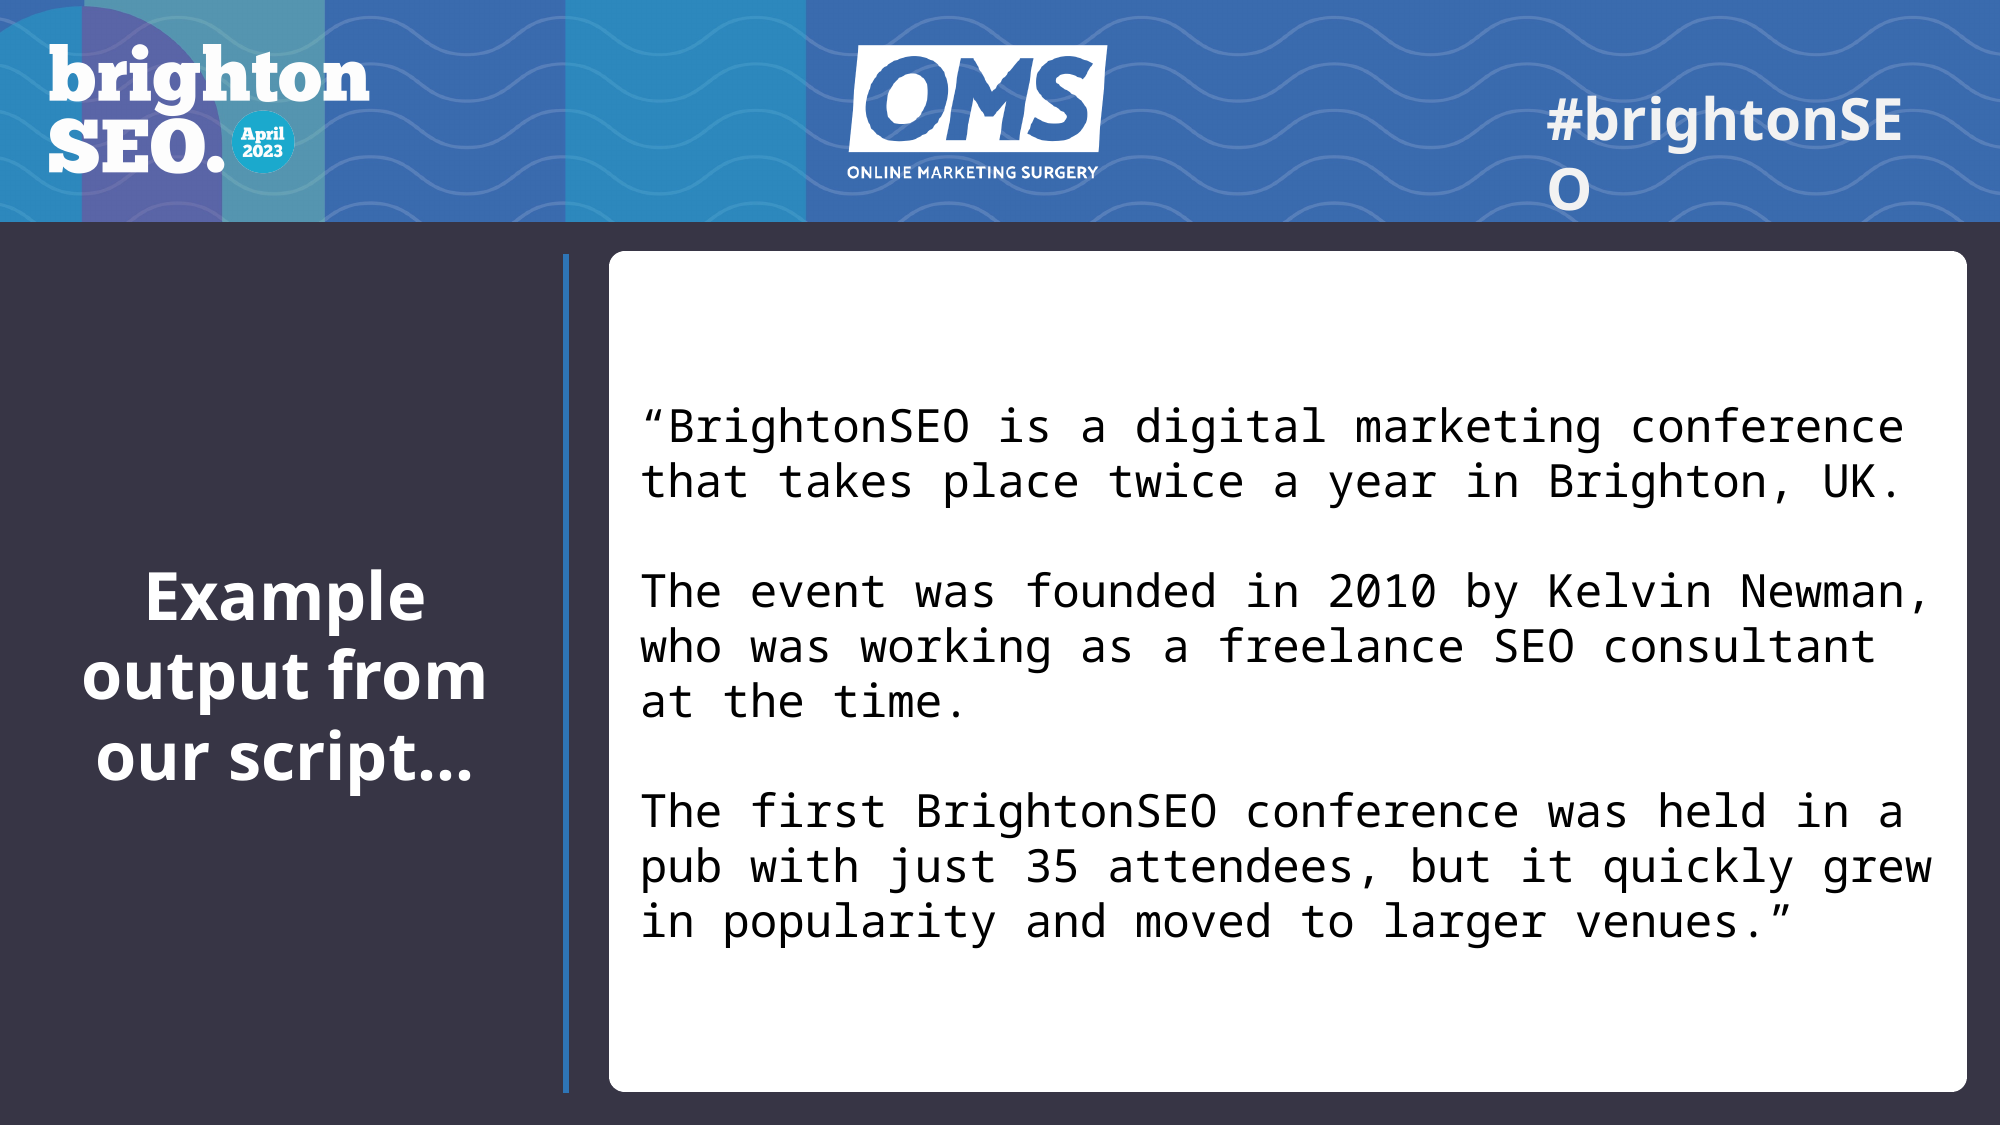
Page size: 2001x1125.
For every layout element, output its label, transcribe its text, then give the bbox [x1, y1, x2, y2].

picture [0, 0, 2000, 222]
text_box Example output from our script… [32, 253, 538, 1093]
text_box #brightonSEO [1531, 222, 1952, 230]
text_box “BrightonSEO is a digital marketing conference that takes place twice a year in Brighton, UK. The event was founded in 2010 by Kelvin Newman, who was working as a freelance SEO consultant at the time. The first BrightonSEO conference was held in a pub with just 35 attendees, but it quickly grew in popularity and moved to larger venues.” [624, 266, 1952, 1077]
